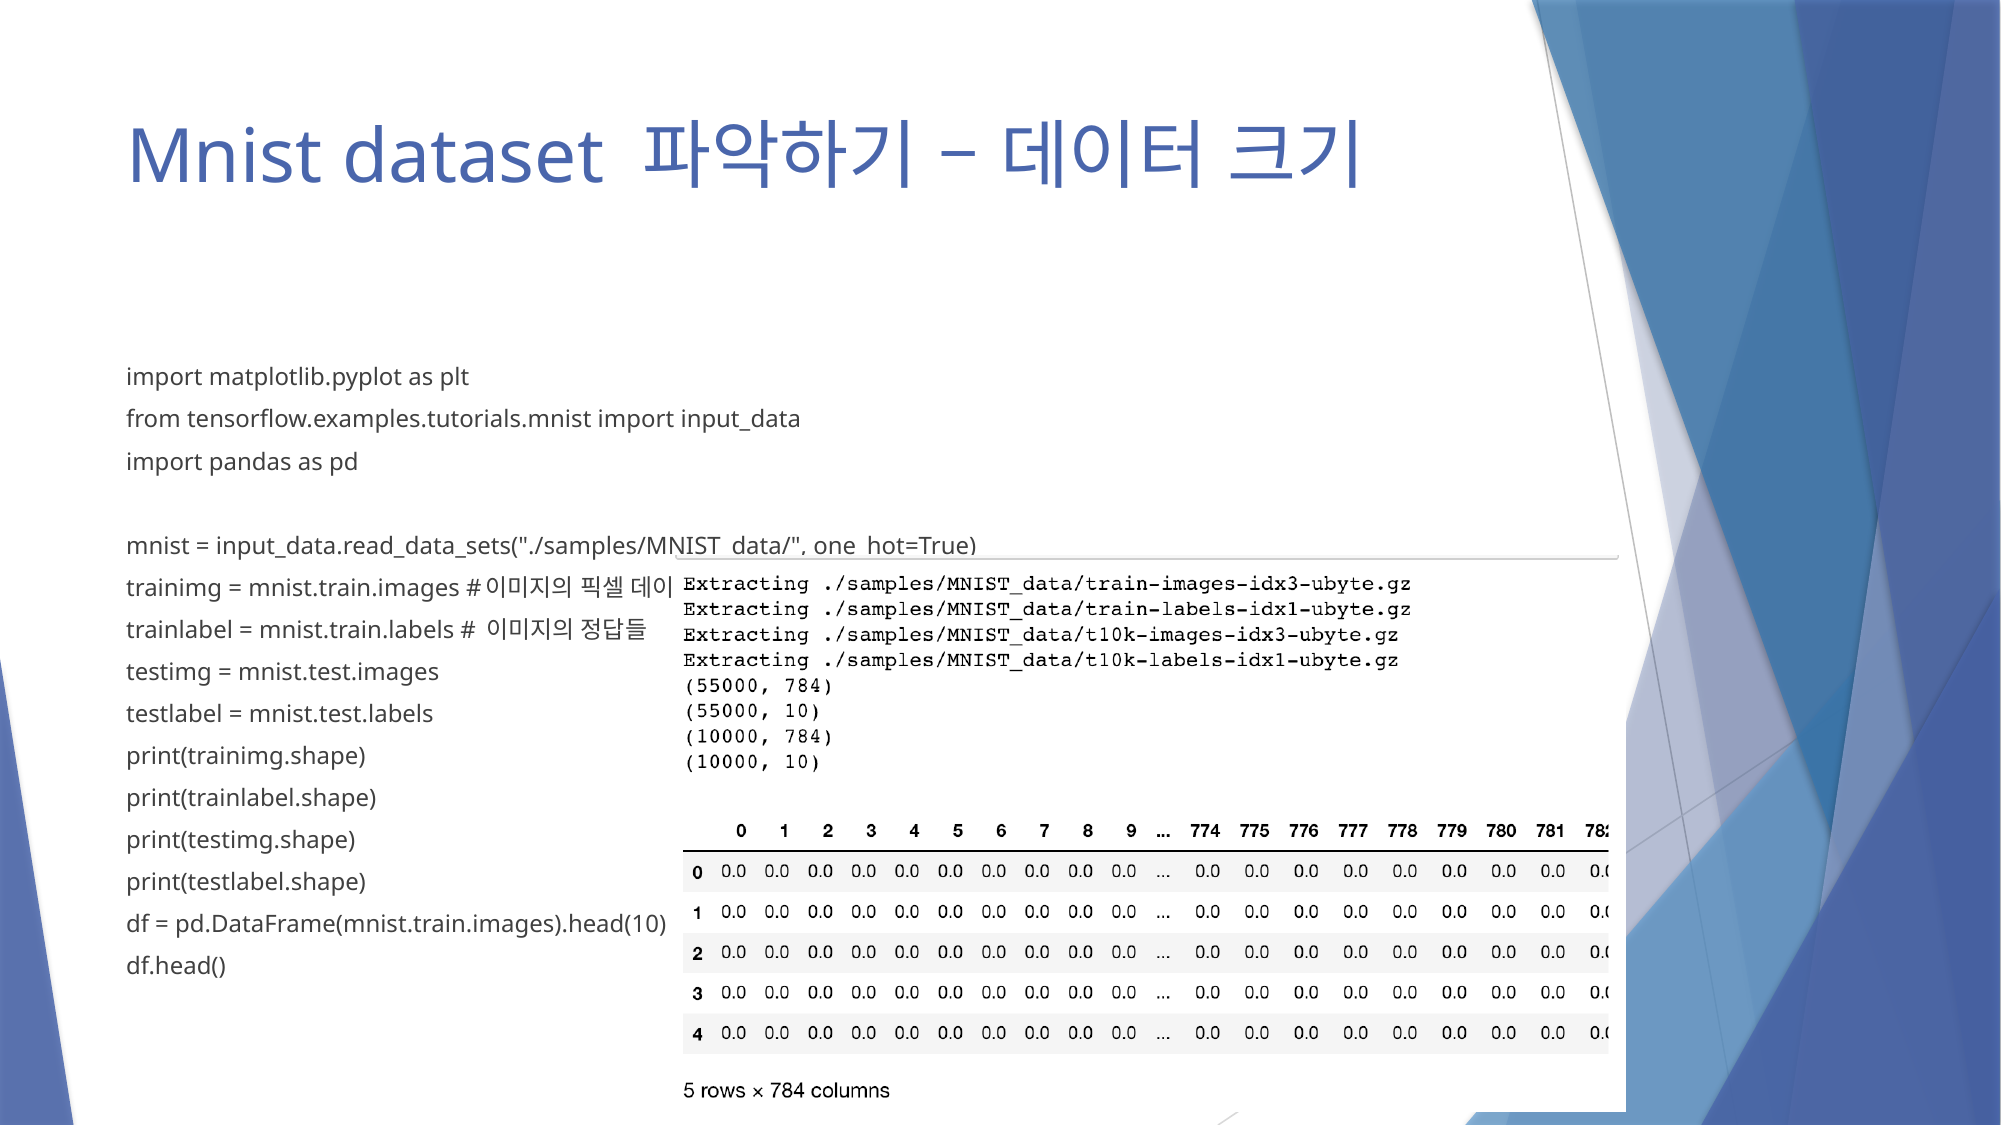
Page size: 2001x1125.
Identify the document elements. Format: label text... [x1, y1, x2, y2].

title Mnist dataset 파악하기 – 데이터 크기 [111, 99, 1522, 317]
picture [674, 554, 1627, 1113]
list import matplotlib.pyplot as plt from tensorflow.examples.tutorials.mnist import input_data import pandas as pd mnist = input_data.read_data_sets("./samples/MNIST_data/", one_hot=True) trainimg = mnist.train.images #이미지의 픽셀 데이터 trainlabel = mnist.train.labels # 이미지의 정답들 testimg = mnist.test.images testlabel = mnist.test.labels print(trainimg.shape) print(trainlabel.shape) print(testimg.shape) print(testlabel.shape) df = pd.DataFrame(mnist.train.images).head(10) df.head() [111, 354, 1522, 992]
